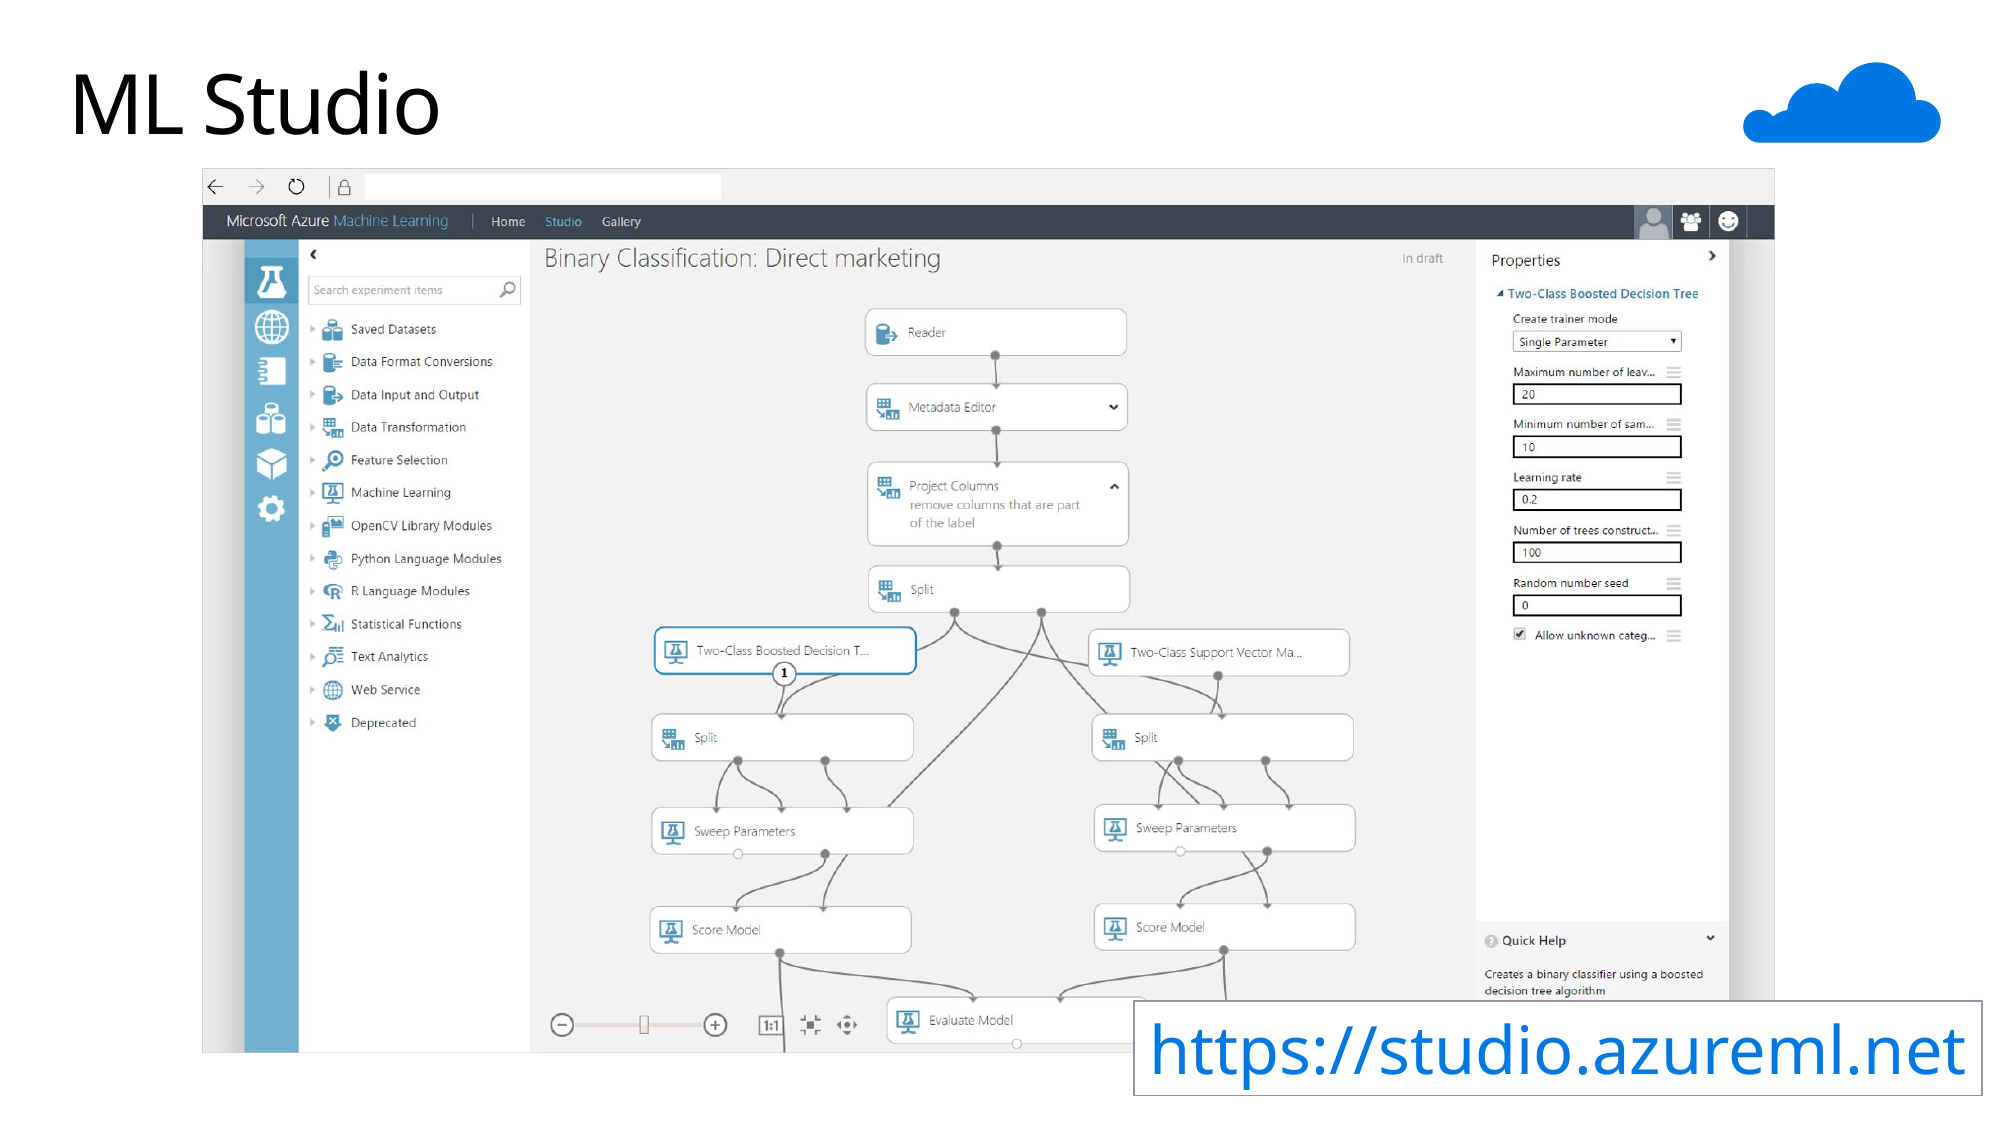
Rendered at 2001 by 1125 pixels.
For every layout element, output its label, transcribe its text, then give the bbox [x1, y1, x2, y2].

picture [202, 168, 1775, 1054]
text_box https://studio.azureml.net [1133, 1000, 1983, 1096]
title ML Studio [44, 47, 1957, 196]
